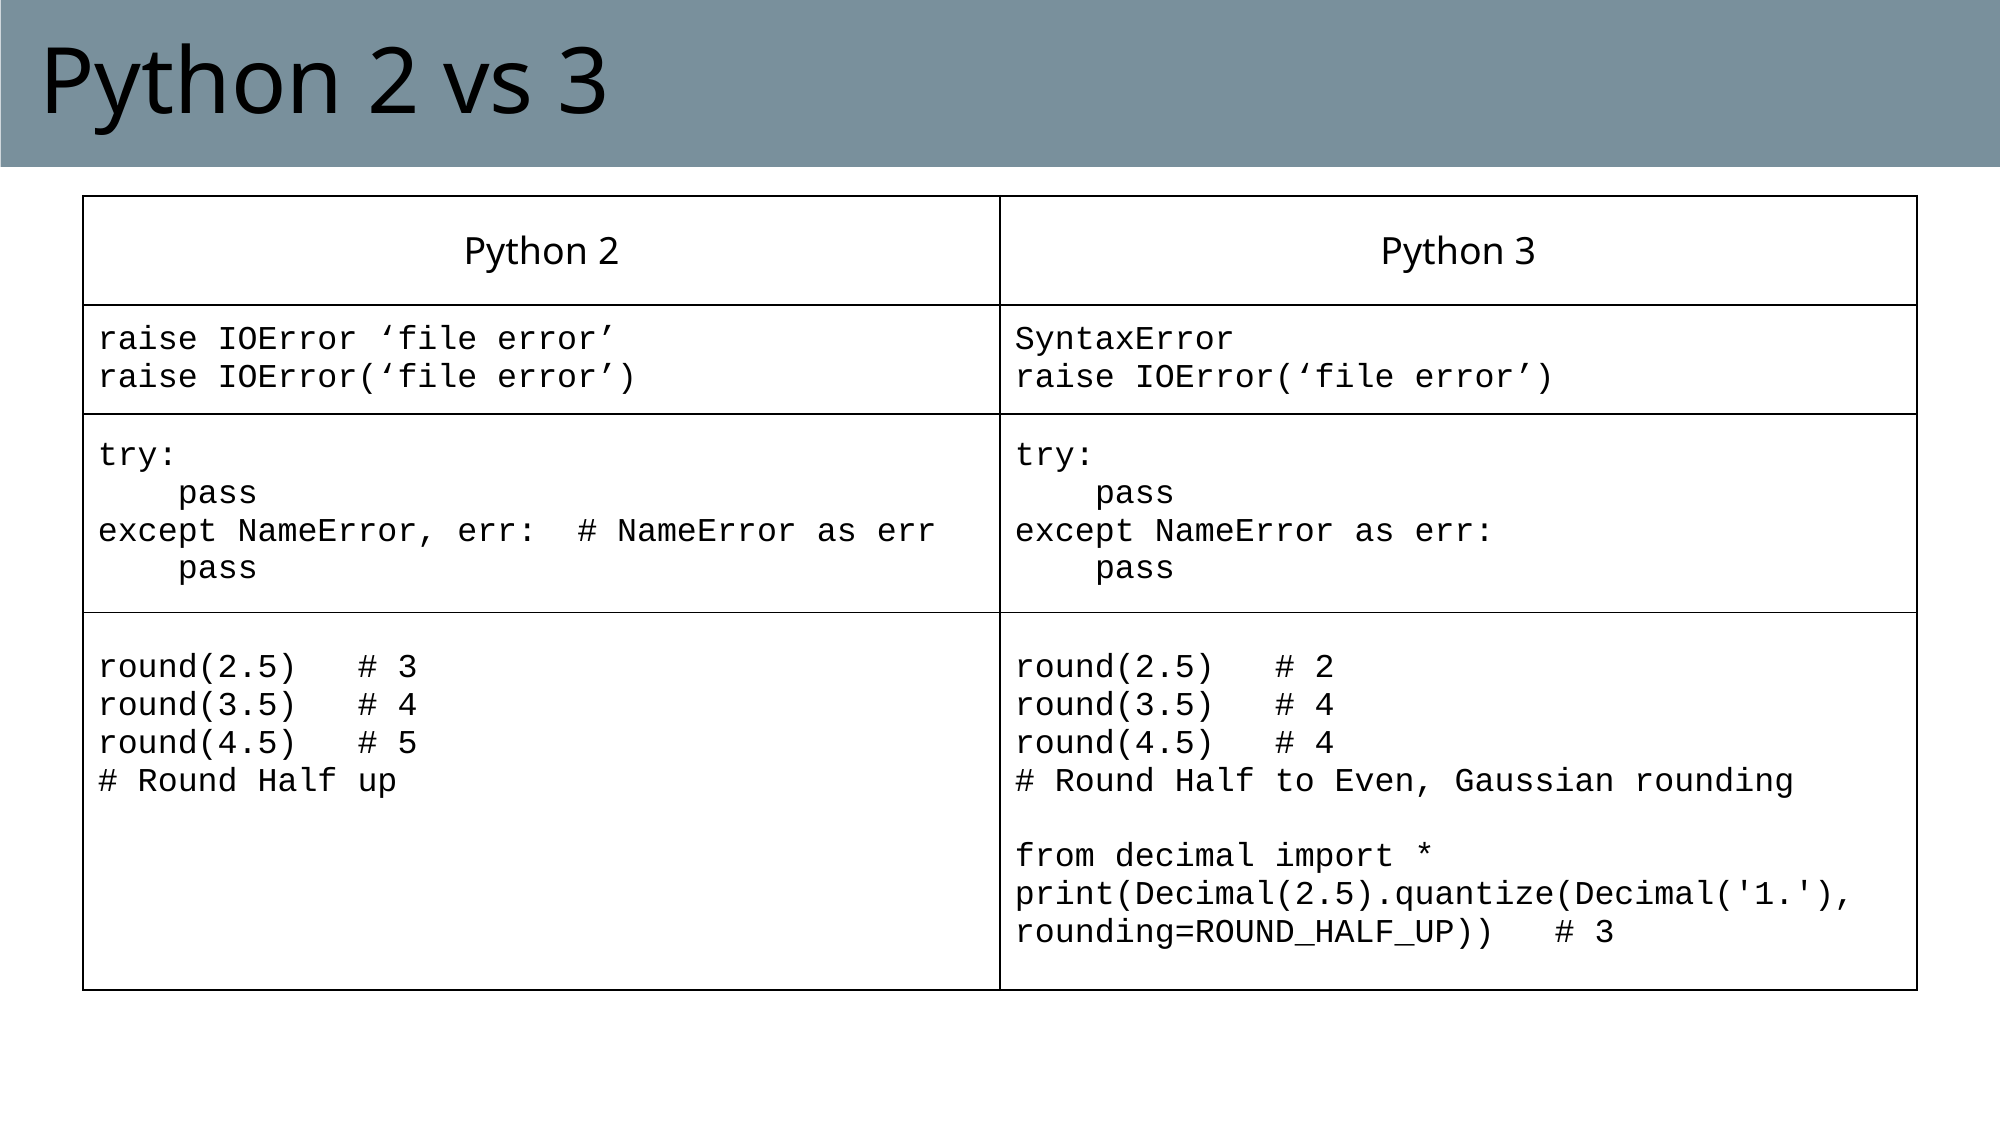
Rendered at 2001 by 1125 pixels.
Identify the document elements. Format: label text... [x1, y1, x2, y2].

table_cell SyntaxError raise IOError(‘file error’) [1001, 306, 1916, 413]
table_header Python 2 [84, 197, 999, 304]
table_cell try: pass except NameError, err: # NameError as err pass [84, 415, 999, 612]
table_header Python 3 [1001, 197, 1916, 304]
table_cell raise IOError ‘file error’ raise IOError(‘file error’) [84, 306, 999, 413]
title Python 2 vs 3 [0, 0, 2000, 167]
table_cell round(2.5) # 2 round(3.5) # 4 round(4.5) # 4 # Round Half to Even, Gaussian rounding from decimal import * print(Decimal(2.5).quantize(Decimal('1.'), rounding=ROUND_HALF_UP)) # 3 [1001, 613, 1916, 989]
table_cell try: pass except NameError as err: pass [1001, 415, 1916, 612]
table_cell round(2.5) # 3 round(3.5) # 4 round(4.5) # 5 # Round Half up [84, 613, 999, 989]
